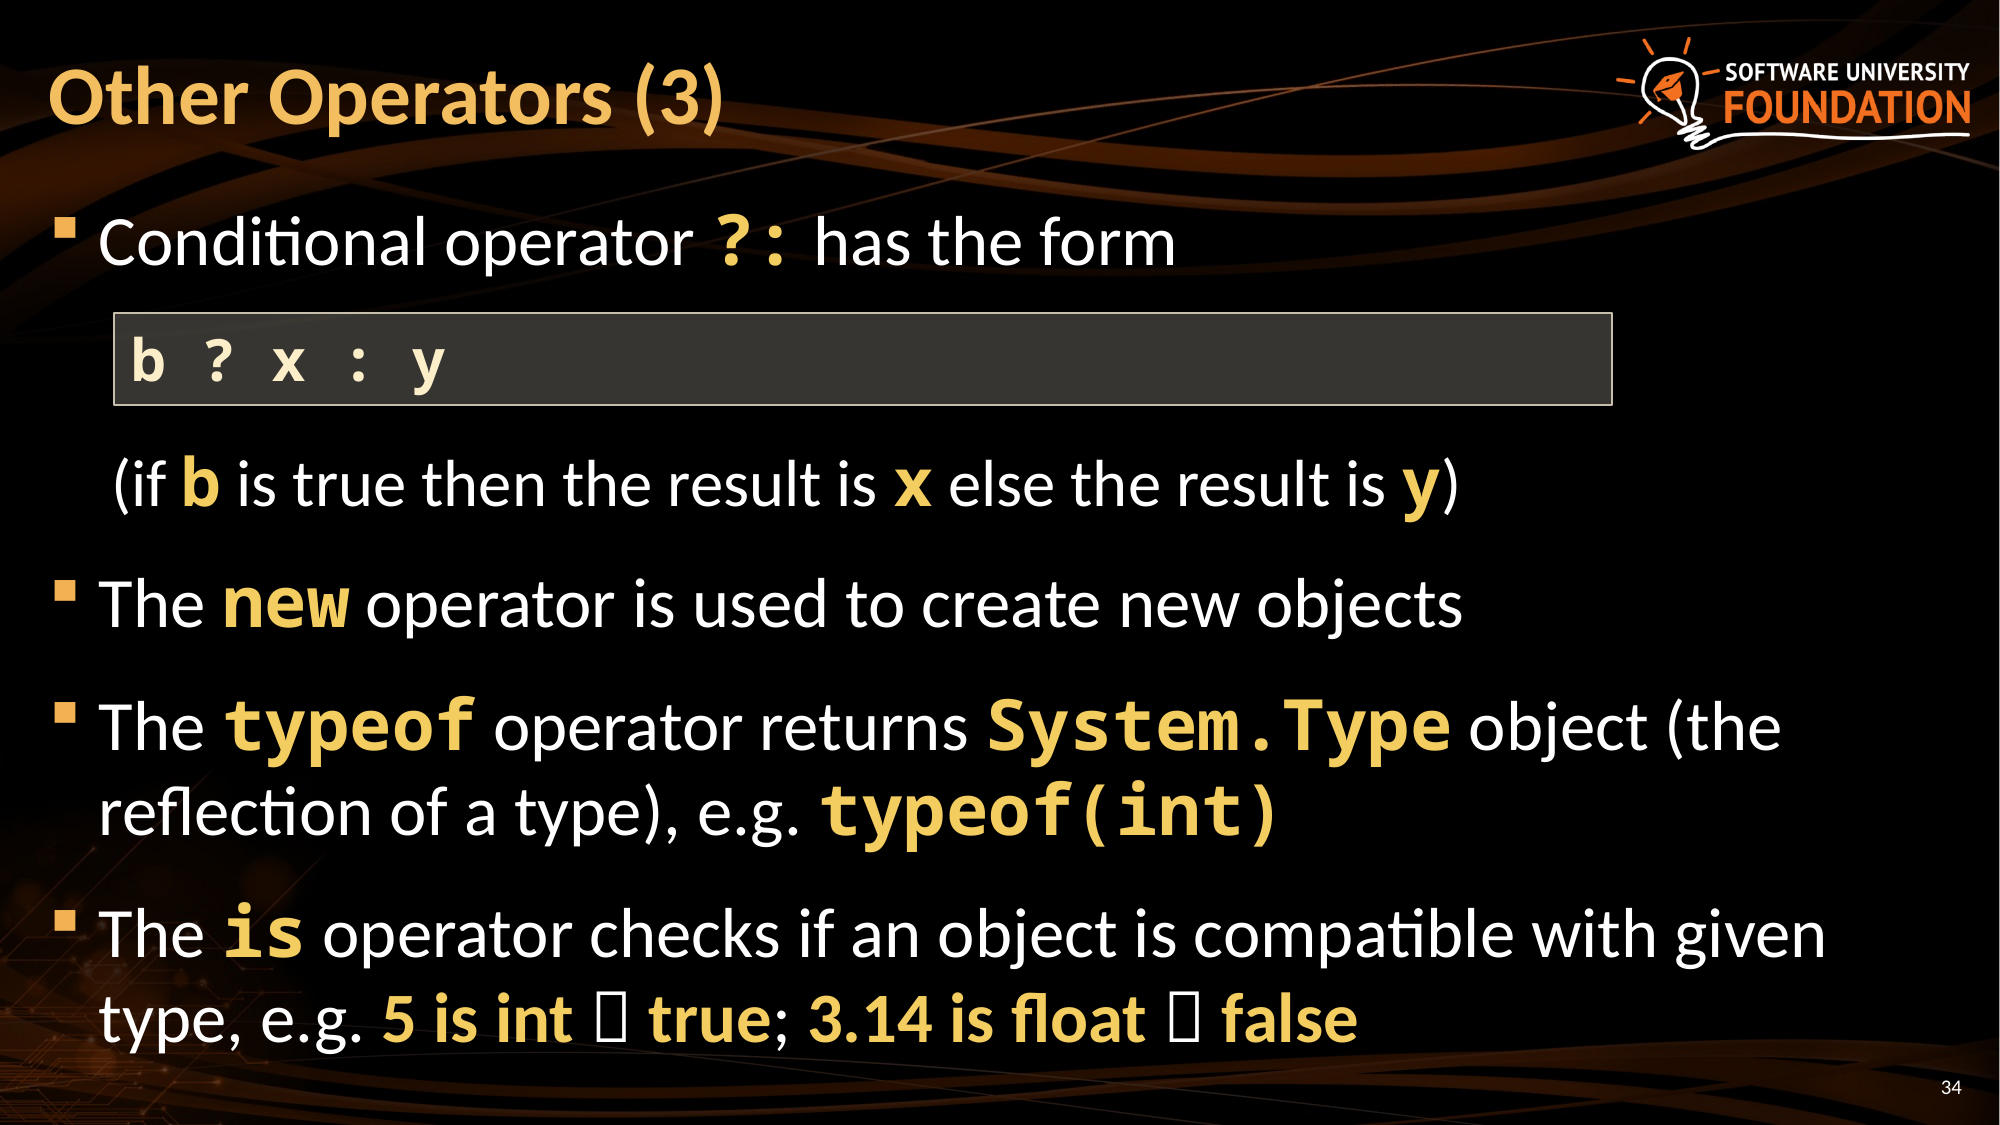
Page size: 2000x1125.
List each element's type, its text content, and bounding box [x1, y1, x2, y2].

title Other Operators (3) [30, 6, 1602, 189]
picture [0, 0, 2000, 1125]
text_box b ? x : y [113, 313, 1613, 406]
list Conditional operator ?: has the form (if b is true then the result is x else the result is y) The new operator is used to create new objects The typeof operator returns System.Type object (the reflection of a type), e.g. typeof(int) The is operator checks if an object is compatible with given type, e.g. 5 is int  true; 3.14 is float  false [31, 188, 1968, 1103]
